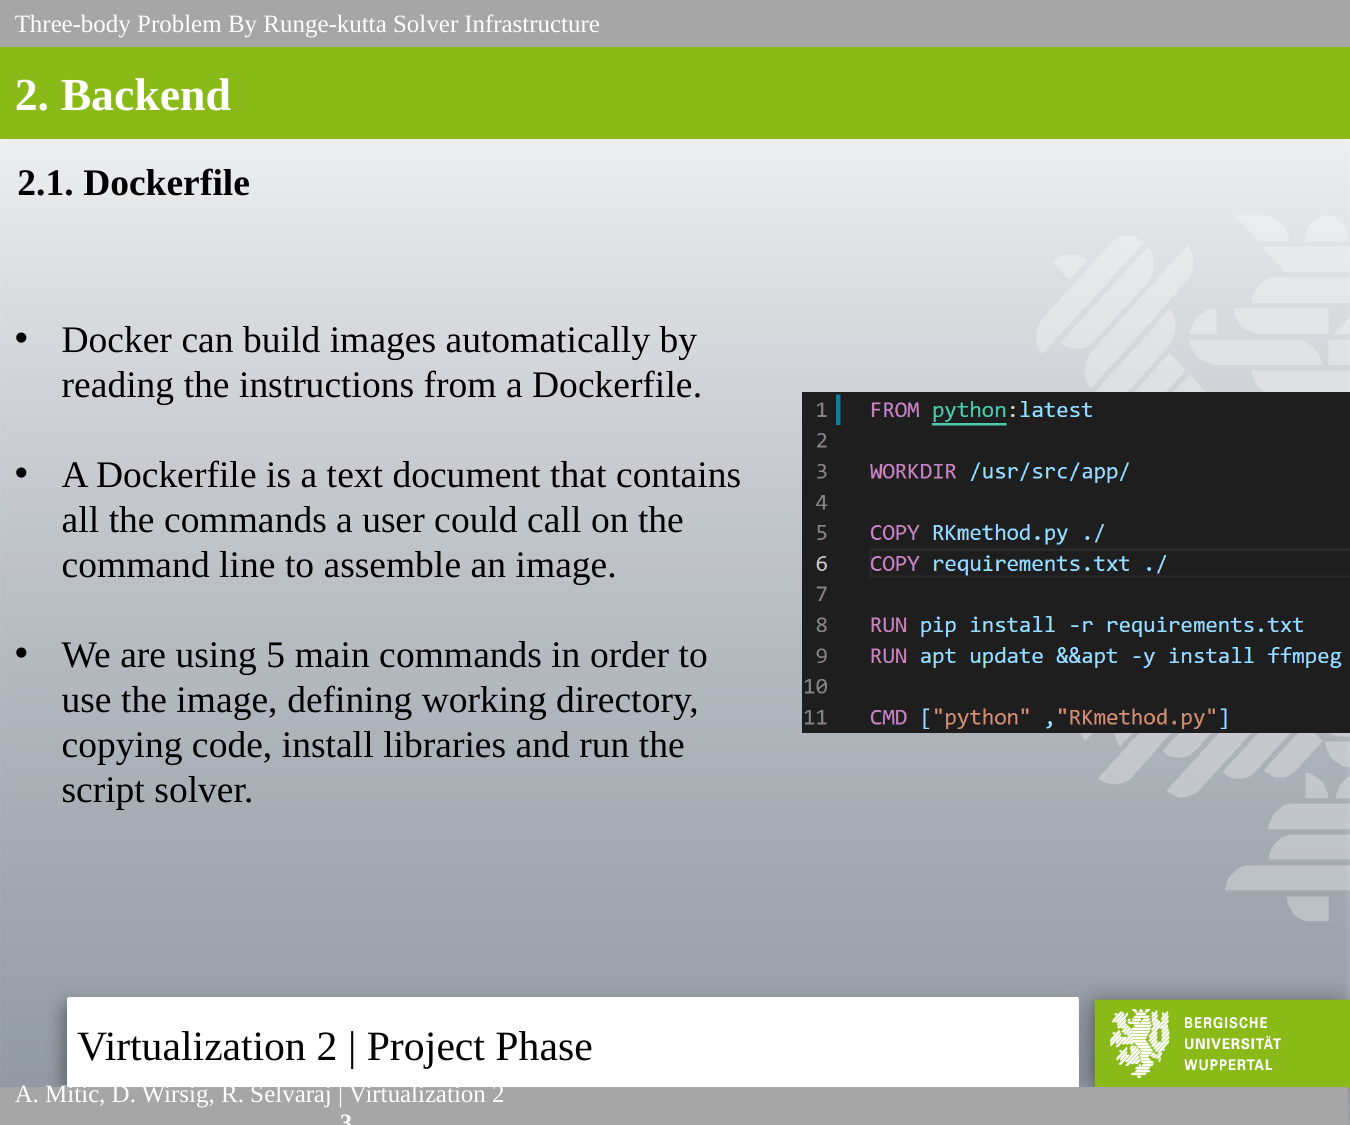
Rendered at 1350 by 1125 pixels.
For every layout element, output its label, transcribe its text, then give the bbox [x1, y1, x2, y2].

text_box 2. Backend [0, 47, 1350, 139]
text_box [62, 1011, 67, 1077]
picture [1110, 1009, 1281, 1078]
text_box 2.1. Dockerfile [2, 150, 275, 211]
text_box Three-body Problem By Runge-kutta Solver Infrastructure [0, 0, 1350, 47]
text_box Virtualization 2 | Project Phase [556, 1011, 609, 1077]
picture [802, 392, 1350, 733]
picture [72, 999, 552, 1089]
text_box 2 [67, 997, 1079, 1087]
text_box A. Mitic, D. Wirsig, R. Selvaraj | Virtualization 2 3 [0, 1087, 1348, 1125]
text_box Docker can build images automatically by reading the instructions from a Dockerfile. A Dockerfile is a text document that contains all the commands a user could call on the command line to assemble an image. We are using 5 main commands in order to use the image, defining working directory, copying code, install libraries and run the script solver. [0, 307, 780, 818]
